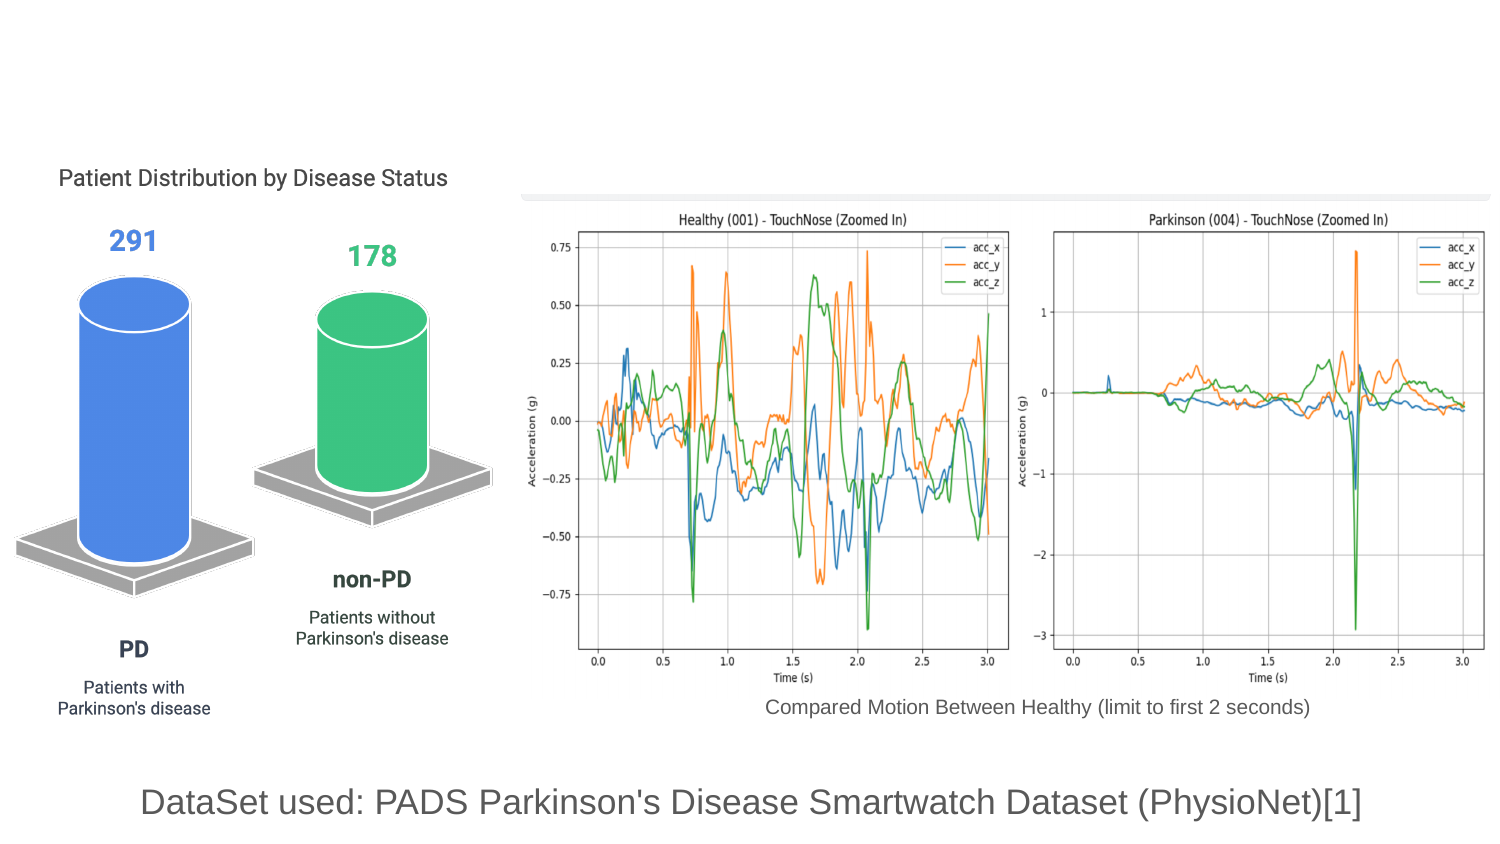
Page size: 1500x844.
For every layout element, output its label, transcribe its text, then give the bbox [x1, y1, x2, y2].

text_box Compared Motion Between Healthy (limit to first 2 seconds) [749, 707, 1355, 730]
text_box DataSet used: PADS Parkinson's Disease Smartwatch Dataset (PhysioNet)[1] [125, 764, 1436, 832]
picture [521, 194, 1500, 699]
picture [0, 108, 520, 743]
